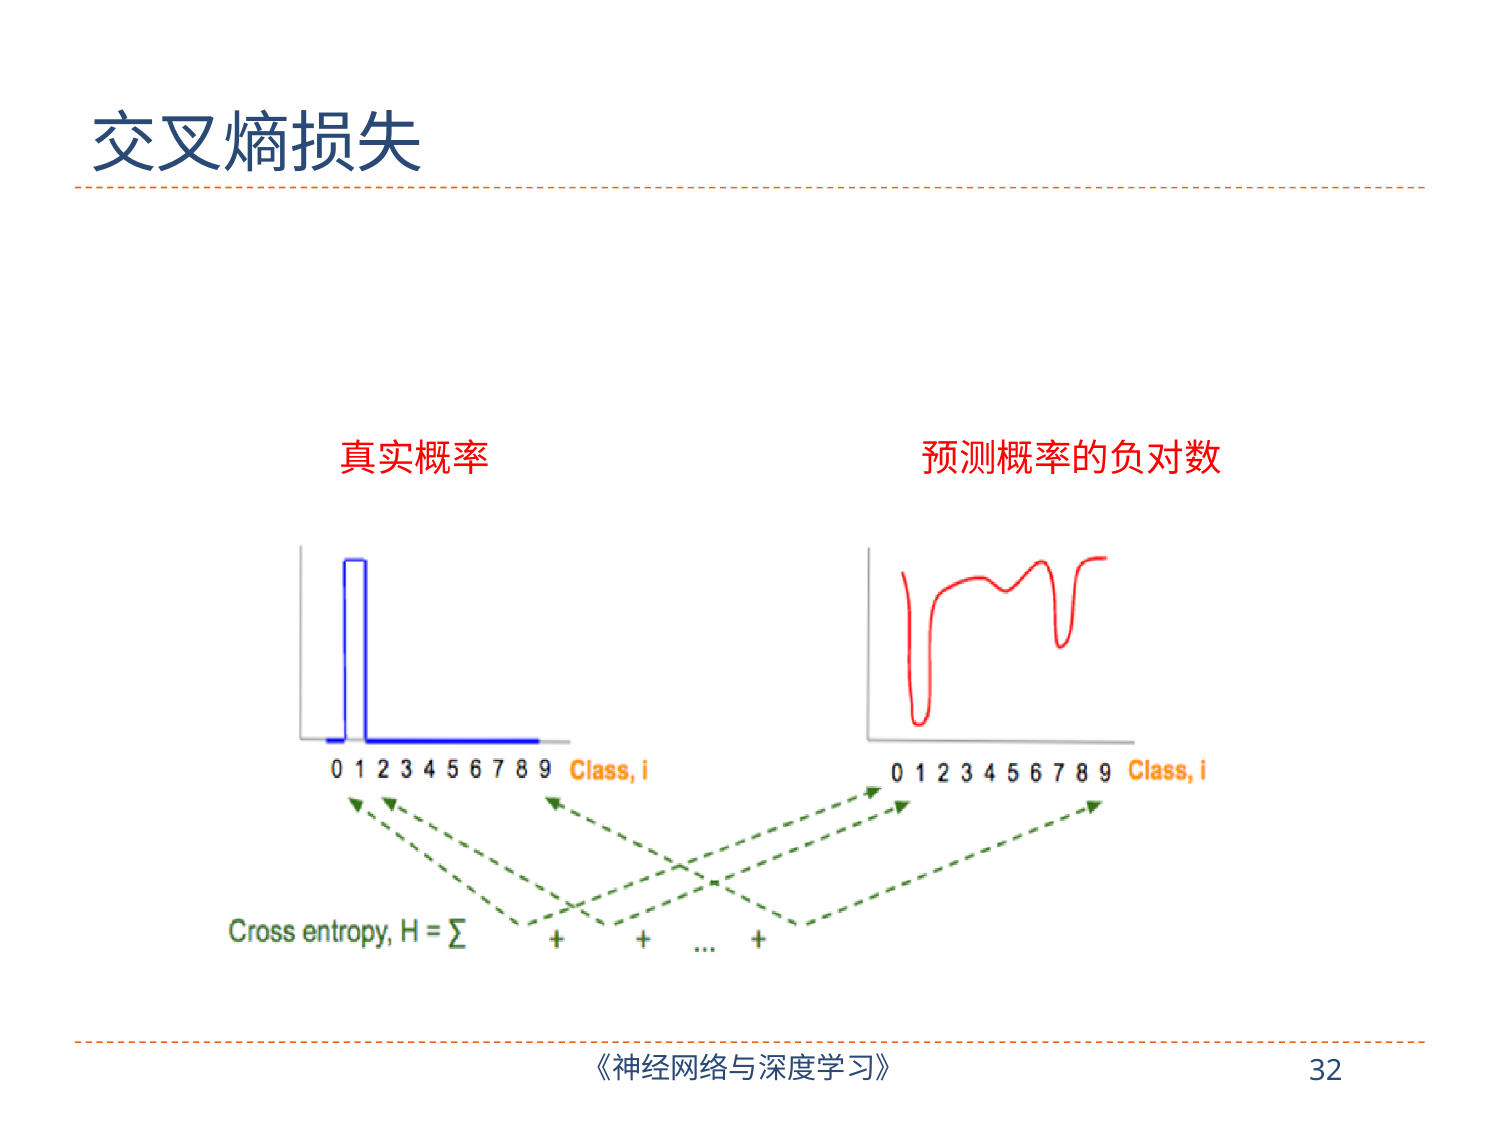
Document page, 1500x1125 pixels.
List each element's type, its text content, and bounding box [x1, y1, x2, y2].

title 交叉熵损失 [75, 24, 1425, 188]
picture [199, 524, 1231, 1001]
